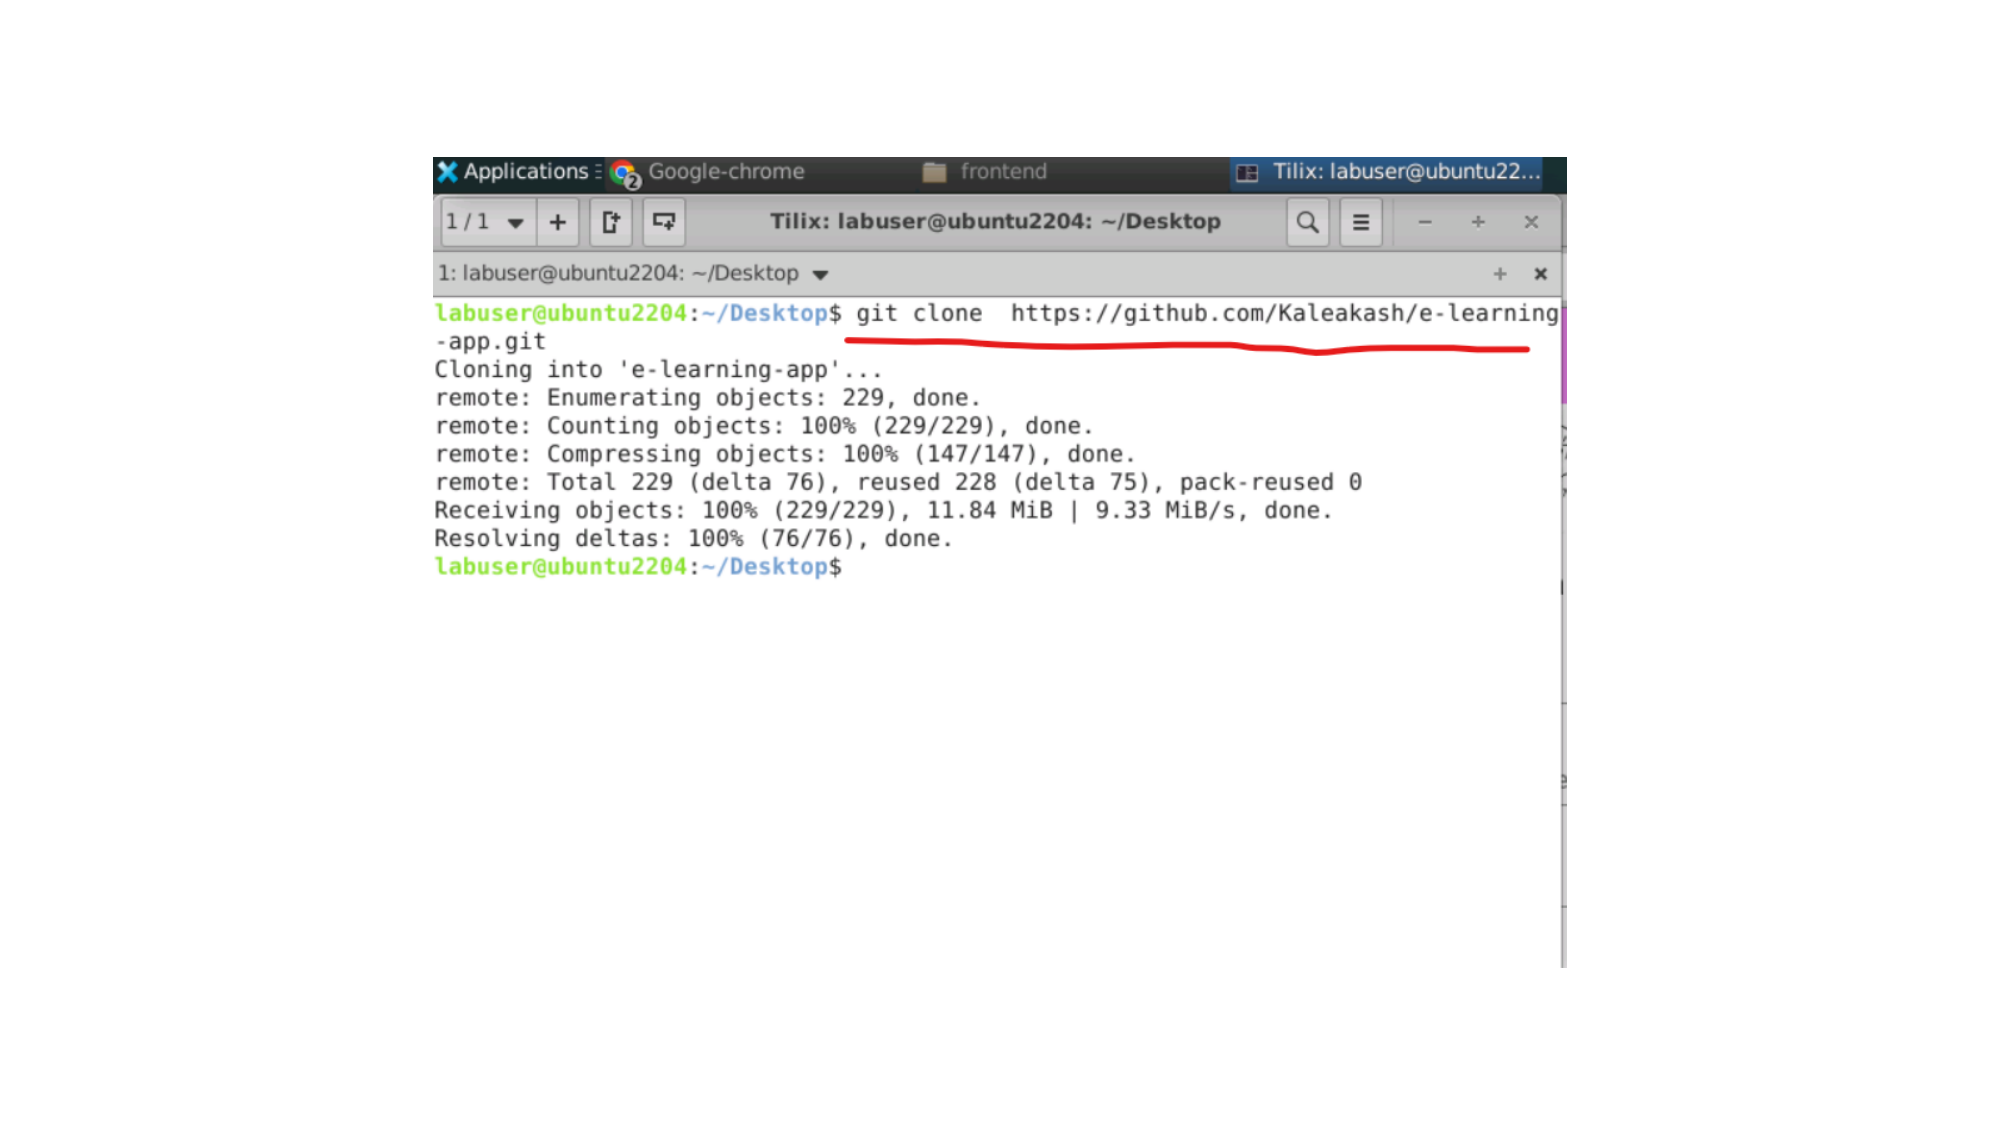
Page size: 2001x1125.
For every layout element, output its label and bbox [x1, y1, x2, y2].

picture [432, 157, 1567, 968]
